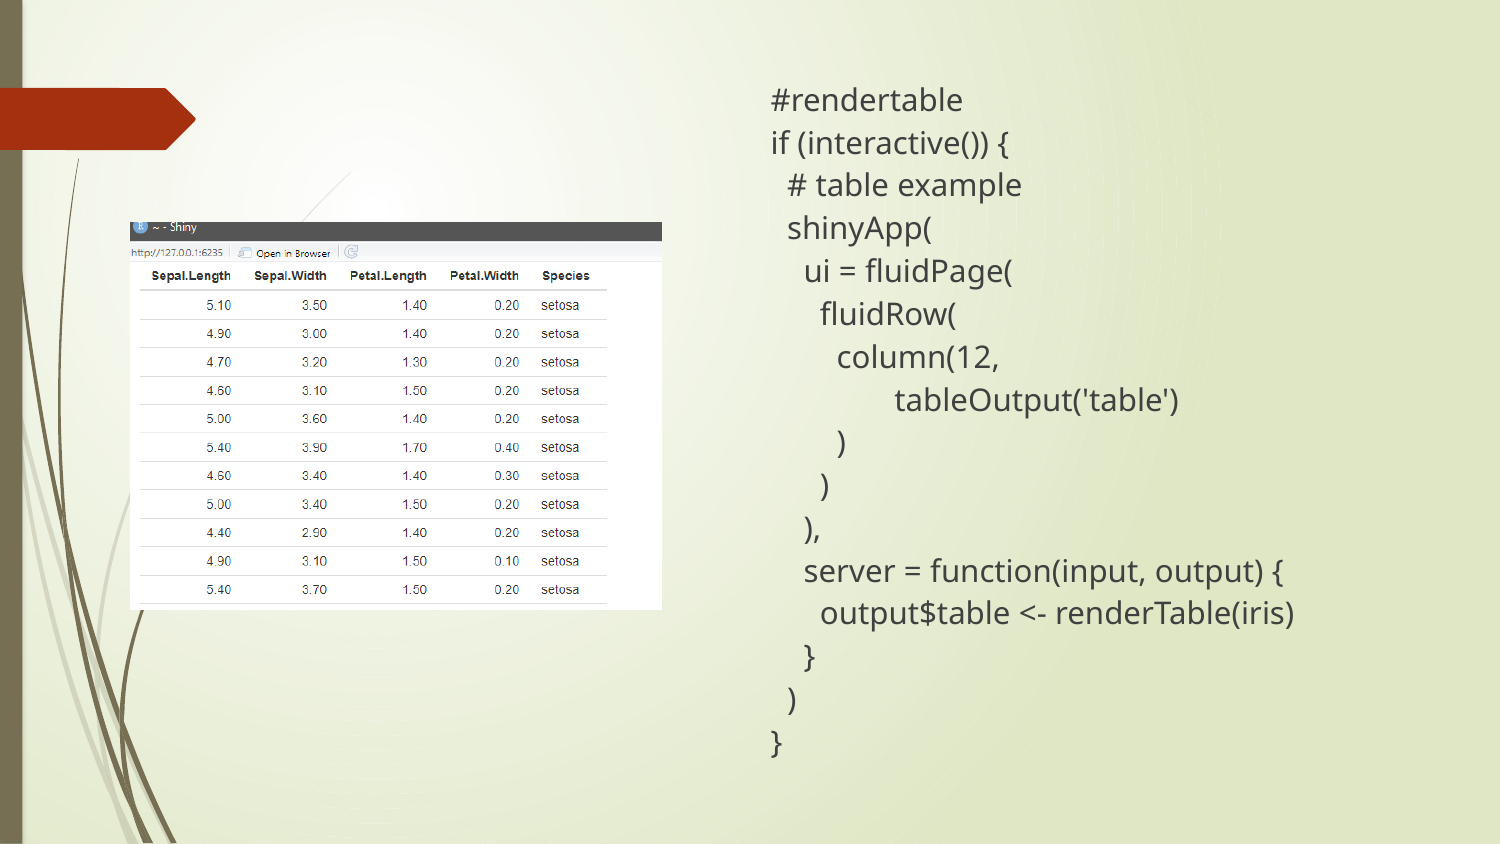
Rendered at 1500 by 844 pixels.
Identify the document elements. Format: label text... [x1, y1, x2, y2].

list #rendertable if (interactive()) { # table example shinyApp( ui = fluidPage( fluidRow( column(12, tableOutput('table') ) ) ), server = function(input, output) { output$table <- renderTable(iris) } ) } [759, 84, 1397, 760]
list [130, 221, 662, 610]
